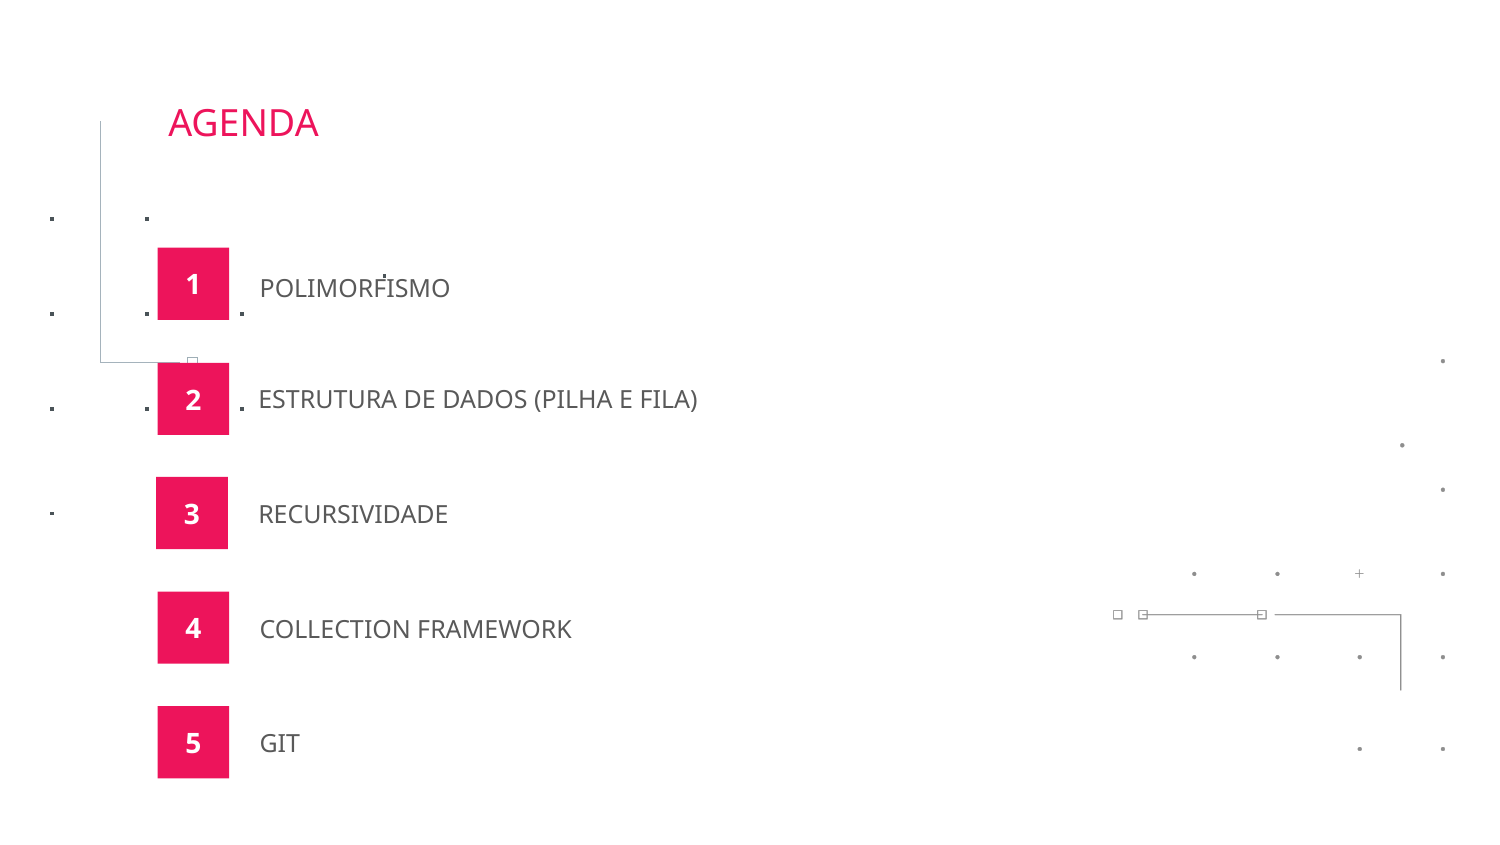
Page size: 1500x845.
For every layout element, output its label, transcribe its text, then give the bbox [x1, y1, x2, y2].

text_box 5 [157, 705, 230, 779]
text_box 4 [157, 591, 230, 665]
text_box POLIMORFISMO [244, 249, 995, 310]
text_box RECURSIVIDADE [243, 491, 1152, 536]
text_box 1 [157, 247, 230, 321]
text_box ESTRUTURA DE DADOS (PILHA E FILA) [243, 376, 1204, 421]
picture [50, 121, 386, 515]
text_box COLLECTION FRAMEWORK [244, 605, 1153, 651]
picture [1113, 359, 1445, 751]
text_box 3 [155, 476, 229, 550]
text_box GIT [244, 720, 1153, 766]
text_box AGENDA [153, 91, 782, 151]
text_box 2 [157, 362, 230, 436]
